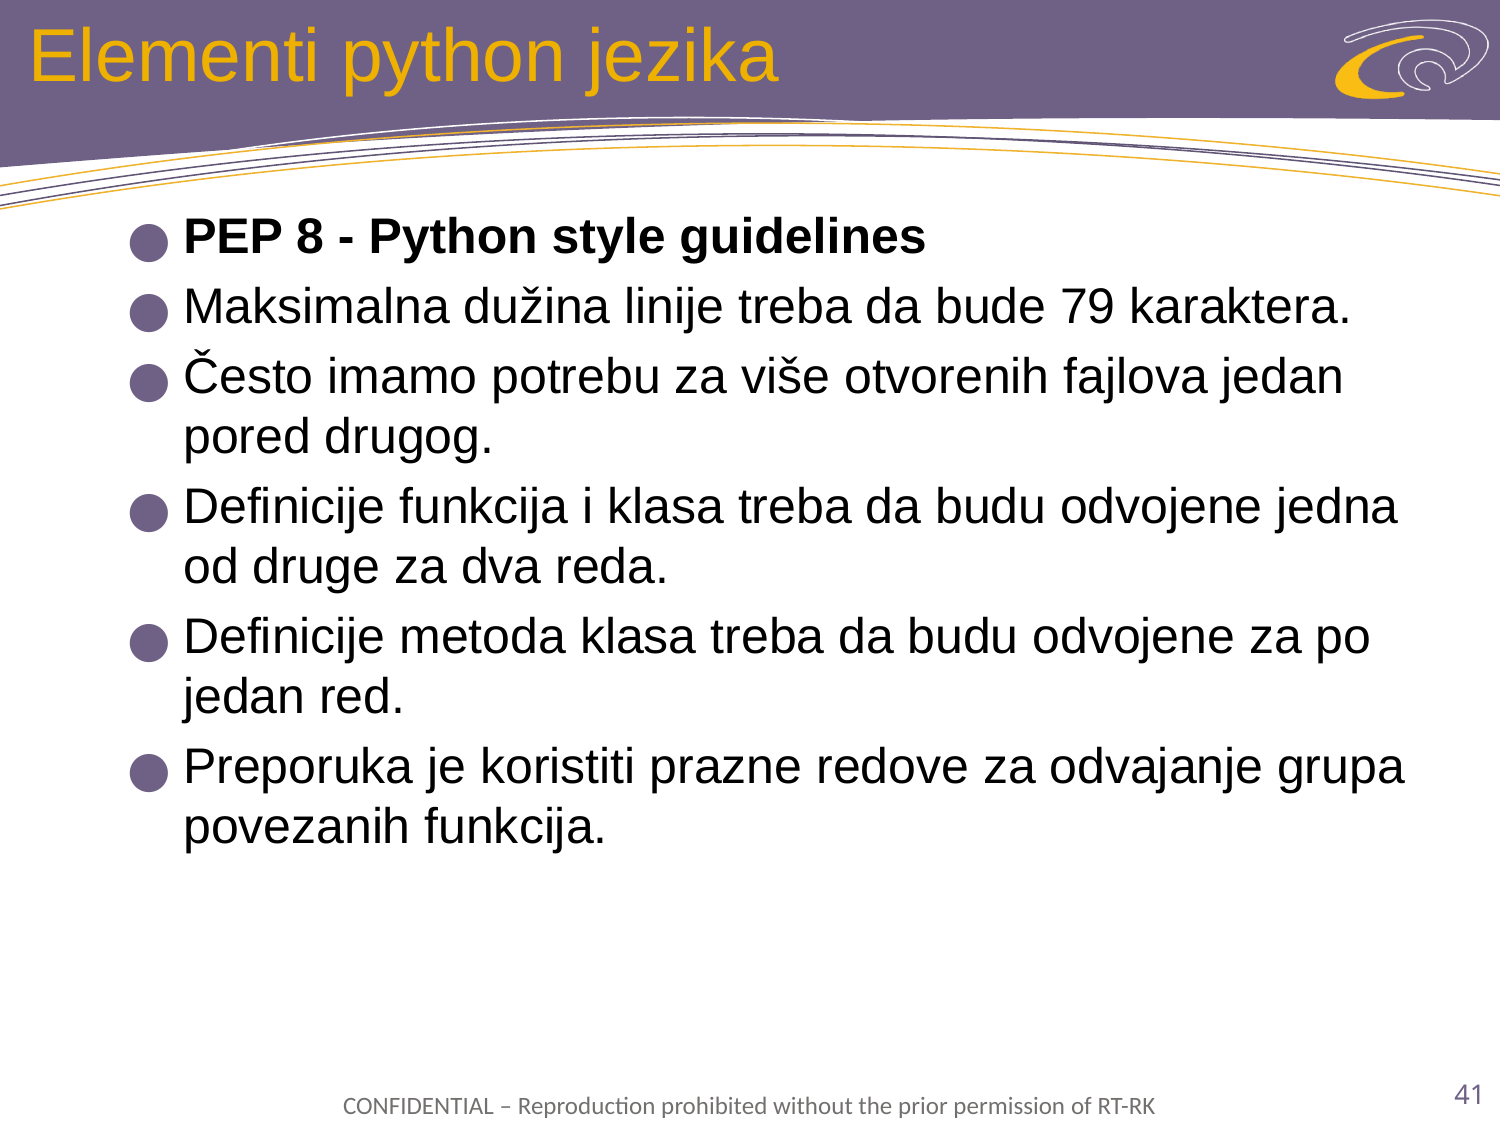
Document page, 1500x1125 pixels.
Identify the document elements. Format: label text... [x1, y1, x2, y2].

picture [1322, 0, 1500, 102]
title Elementi python jezika [13, 0, 1313, 119]
list PEP 8 - Python style guidelines Maksimalna dužina linije treba da bude 79 karaktera. Često imamo potrebu za više otvorenih fajlova jedan pored drugog. Definicije funkcija i klasa treba da budu odvojene jedna od druge za dva reda. Definicije metoda klasa treba da budu odvojene za po jedan red. Preporuka je koristiti prazne redove za odvajanje grupa povezanih funkcija. [112, 196, 1436, 634]
